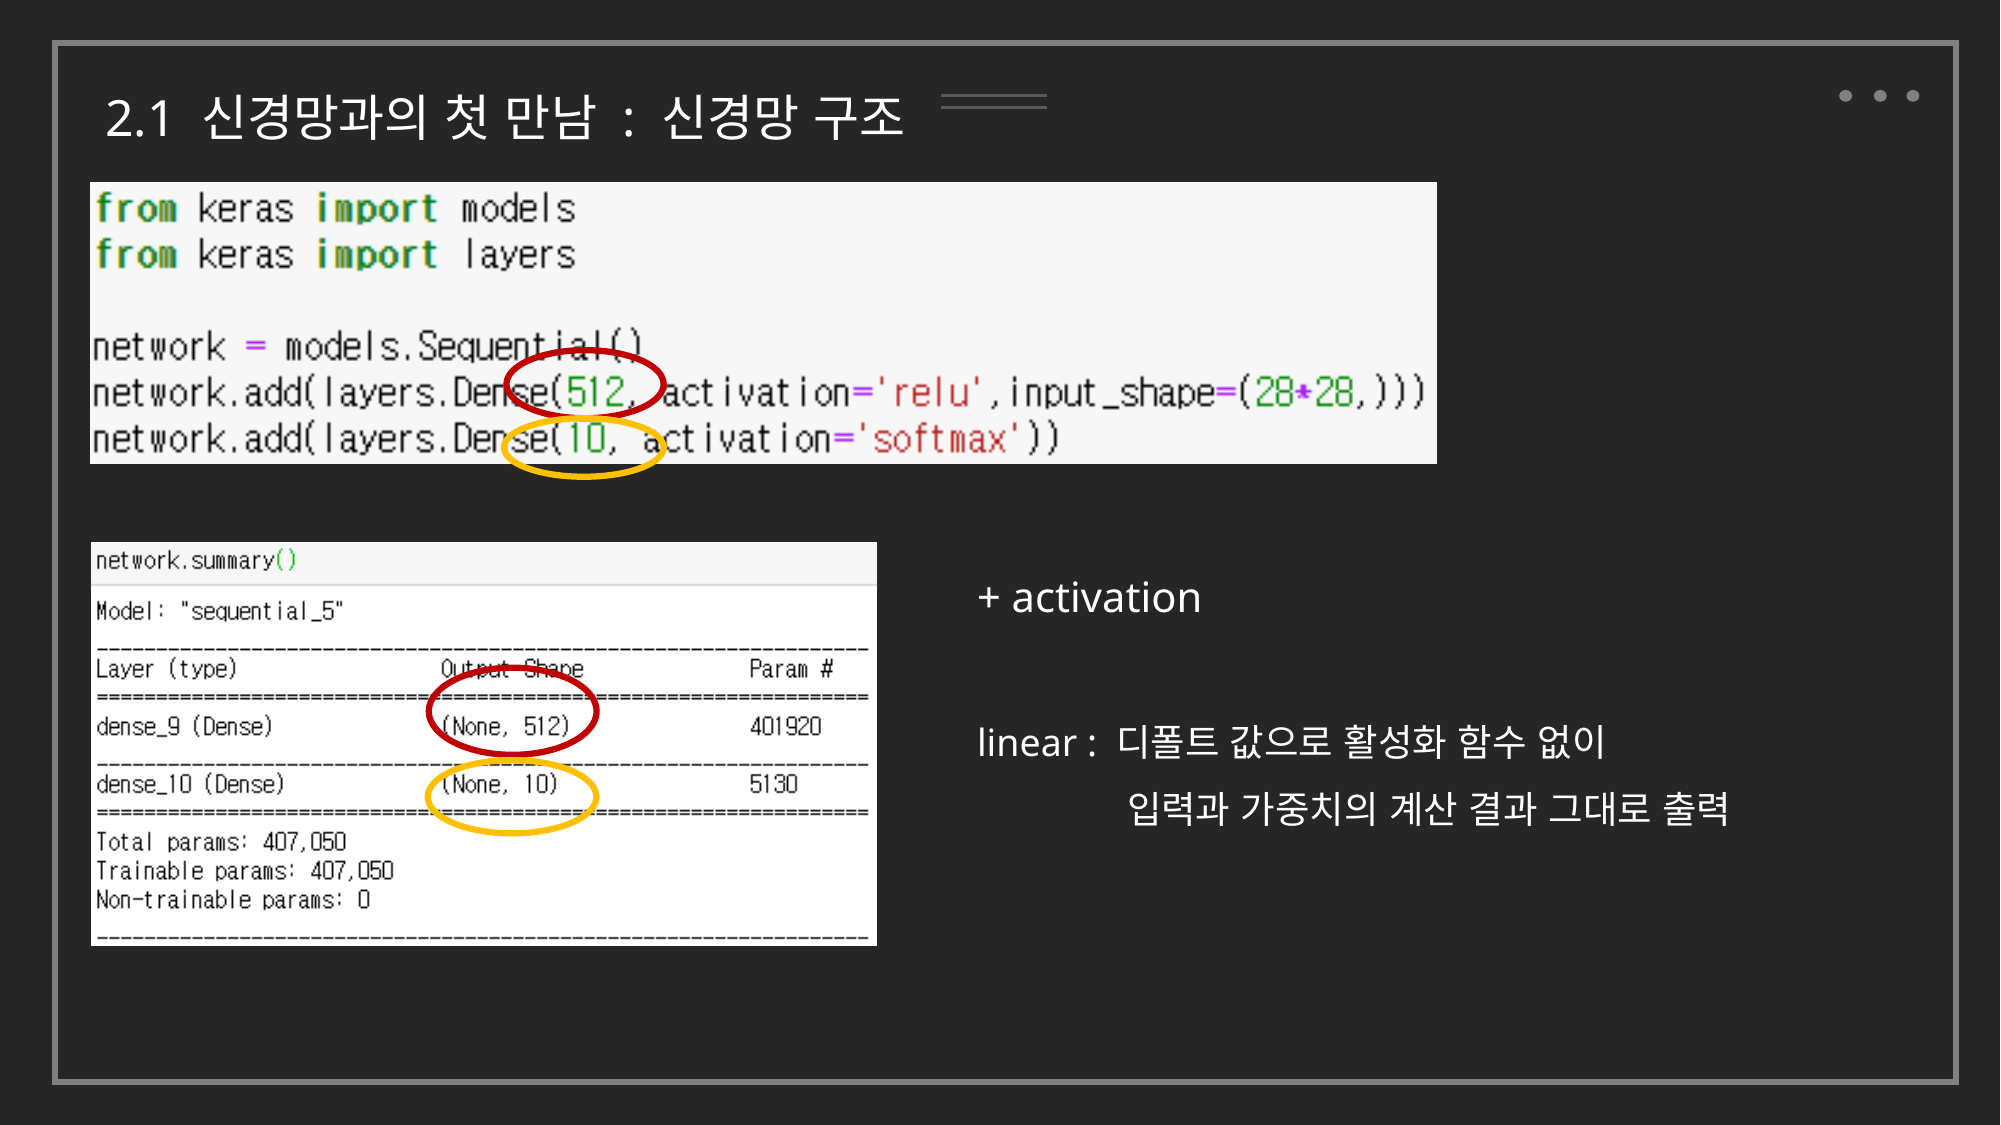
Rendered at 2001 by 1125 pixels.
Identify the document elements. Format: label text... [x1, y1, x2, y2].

picture [91, 541, 877, 947]
text_box 2.1 신경망과의 첫 만남 : 신경망 구조 [90, 48, 941, 154]
picture [90, 181, 1437, 465]
text_box [53, 41, 1958, 1084]
text_box + activation linear : 디폴트 값으로 활성화 함수 없이 입력과 가중치의 계산 결과 그대로 출력 [962, 538, 1747, 839]
text_box [532, 472, 636, 479]
